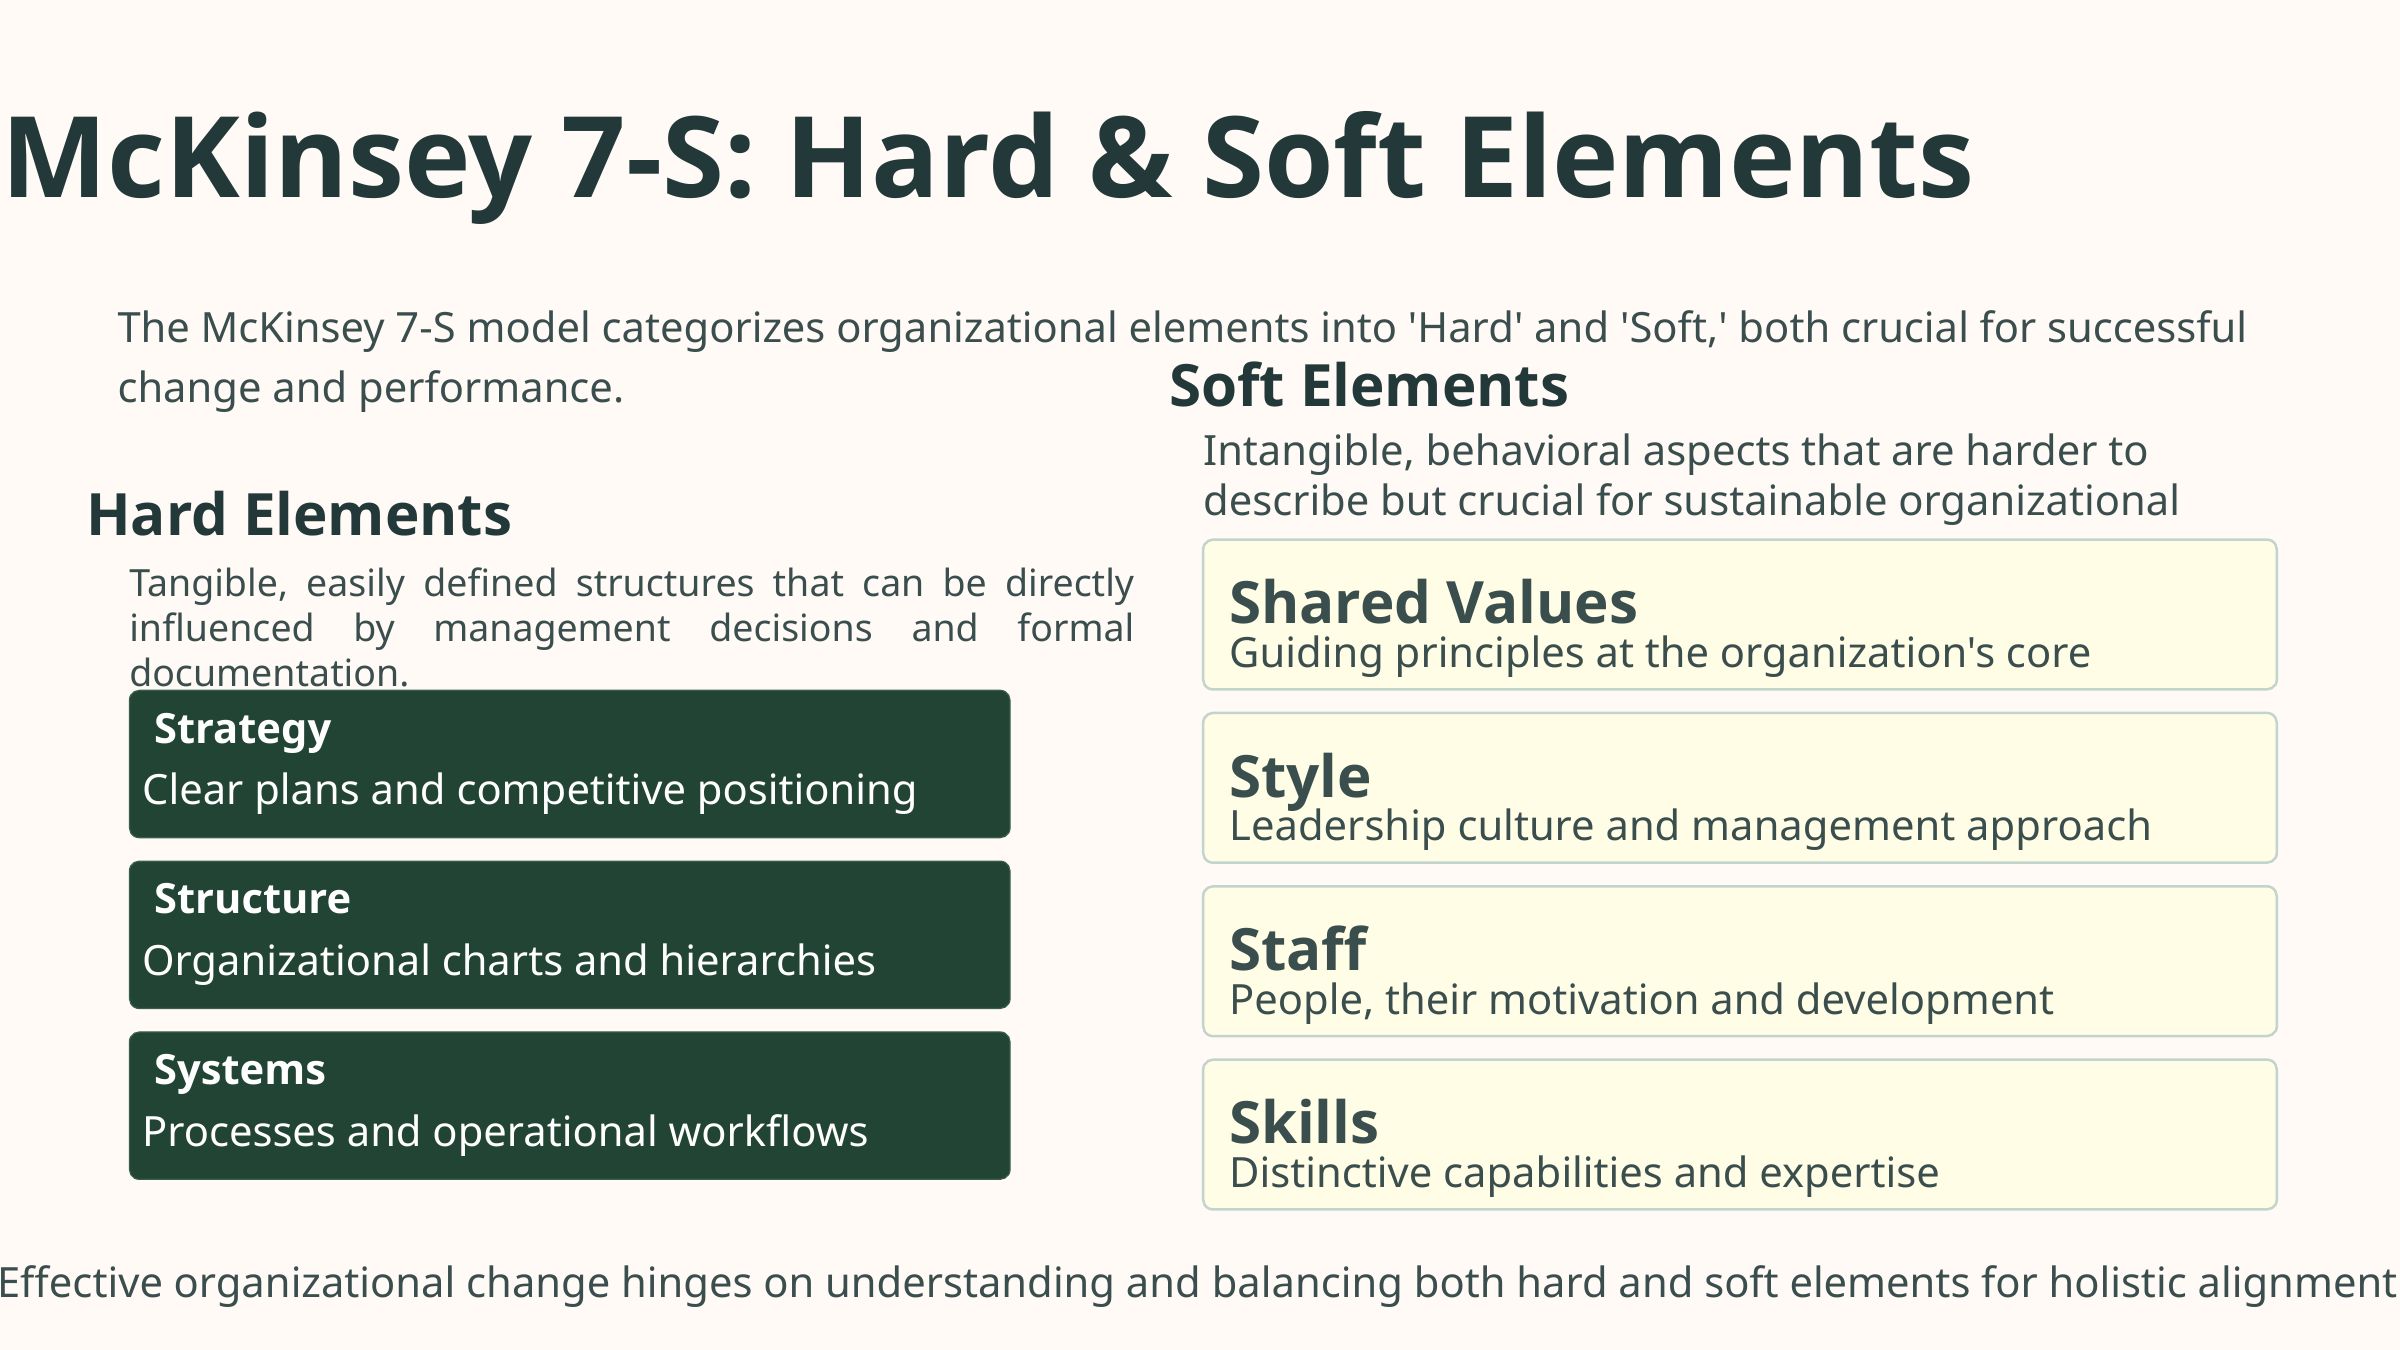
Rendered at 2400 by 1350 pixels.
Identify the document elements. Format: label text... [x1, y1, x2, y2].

text_box Distinctive capabilities and expertise [1229, 1145, 2209, 1184]
text_box [129, 861, 1011, 1009]
text_box Leadership culture and management approach [1229, 799, 2209, 837]
text_box Tangible, easily defined structures that can be directly influenced by management decisions and formal documentation. [129, 558, 1136, 672]
text_box Processes and operational workflows [142, 1116, 974, 1155]
text_box Style [1229, 738, 1760, 776]
text_box Hard Elements [86, 490, 513, 548]
text_box Effective organizational change hinges on understanding and balancing both hard and soft elements for holistic alignment. [0, 1246, 2400, 1307]
text_box [1203, 886, 2277, 1037]
text_box Systems [154, 1056, 590, 1094]
text_box Organizational charts and hierarchies [142, 946, 974, 984]
text_box People, their motivation and development [1229, 972, 2209, 1011]
text_box [1203, 712, 2277, 863]
text_box Structure [154, 885, 590, 923]
text_box Intangible, behavioral aspects that are harder to describe but crucial for sustainable organizational success. [1203, 423, 2277, 499]
text_box Staff [1229, 912, 1760, 949]
text_box McKinsey 7-S: Hard & Soft Elements [1, 104, 1976, 220]
text_box Skills [1229, 1085, 1760, 1123]
text_box Soft Elements [1169, 361, 1570, 419]
text_box Guiding principles at the organization's core [1229, 625, 2209, 664]
text_box [129, 690, 1011, 838]
text_box [1203, 539, 2277, 690]
text_box Clear plans and competitive positioning [142, 775, 974, 813]
text_box The McKinsey 7-S model categorizes organizational elements into 'Hard' and 'Soft,' both crucial for successful change and performance. [117, 291, 2257, 411]
text_box [1203, 1059, 2277, 1210]
text_box [129, 1031, 1011, 1180]
text_box Shared Values [1229, 565, 1760, 603]
text_box Strategy [154, 715, 590, 752]
